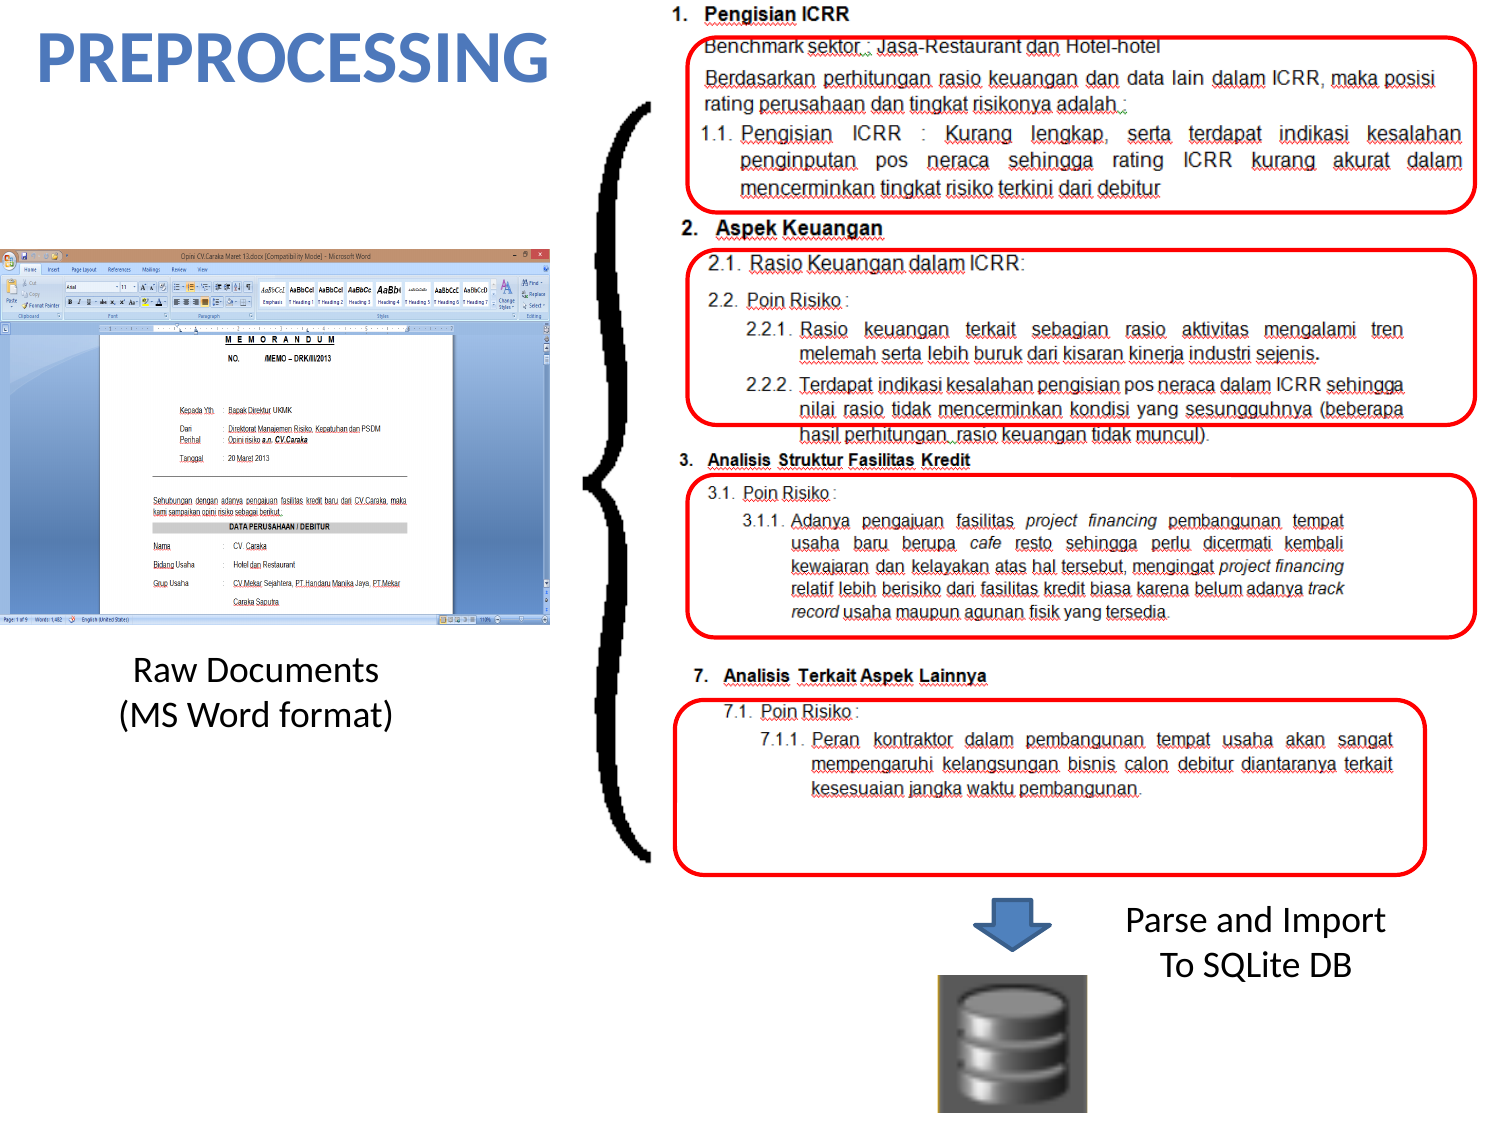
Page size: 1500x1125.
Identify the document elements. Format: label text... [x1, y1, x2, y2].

text_box [972, 897, 1052, 952]
text_box [854, 698, 1428, 878]
text_box [1448, 35, 1478, 206]
picture [937, 974, 1088, 1113]
table_cell 1.081 [854, 130, 1467, 212]
text_box [1038, 247, 1478, 428]
text_box pREPROCESSING [0, 0, 588, 105]
table_cell 0.347 [853, 247, 1039, 287]
text_box [854, 472, 1478, 640]
picture [0, 249, 551, 626]
text_box Parse and Import To SQLite DB [1099, 887, 1413, 993]
text_box Raw Documents (MS Word format) [99, 637, 413, 743]
picture [574, 0, 1466, 888]
